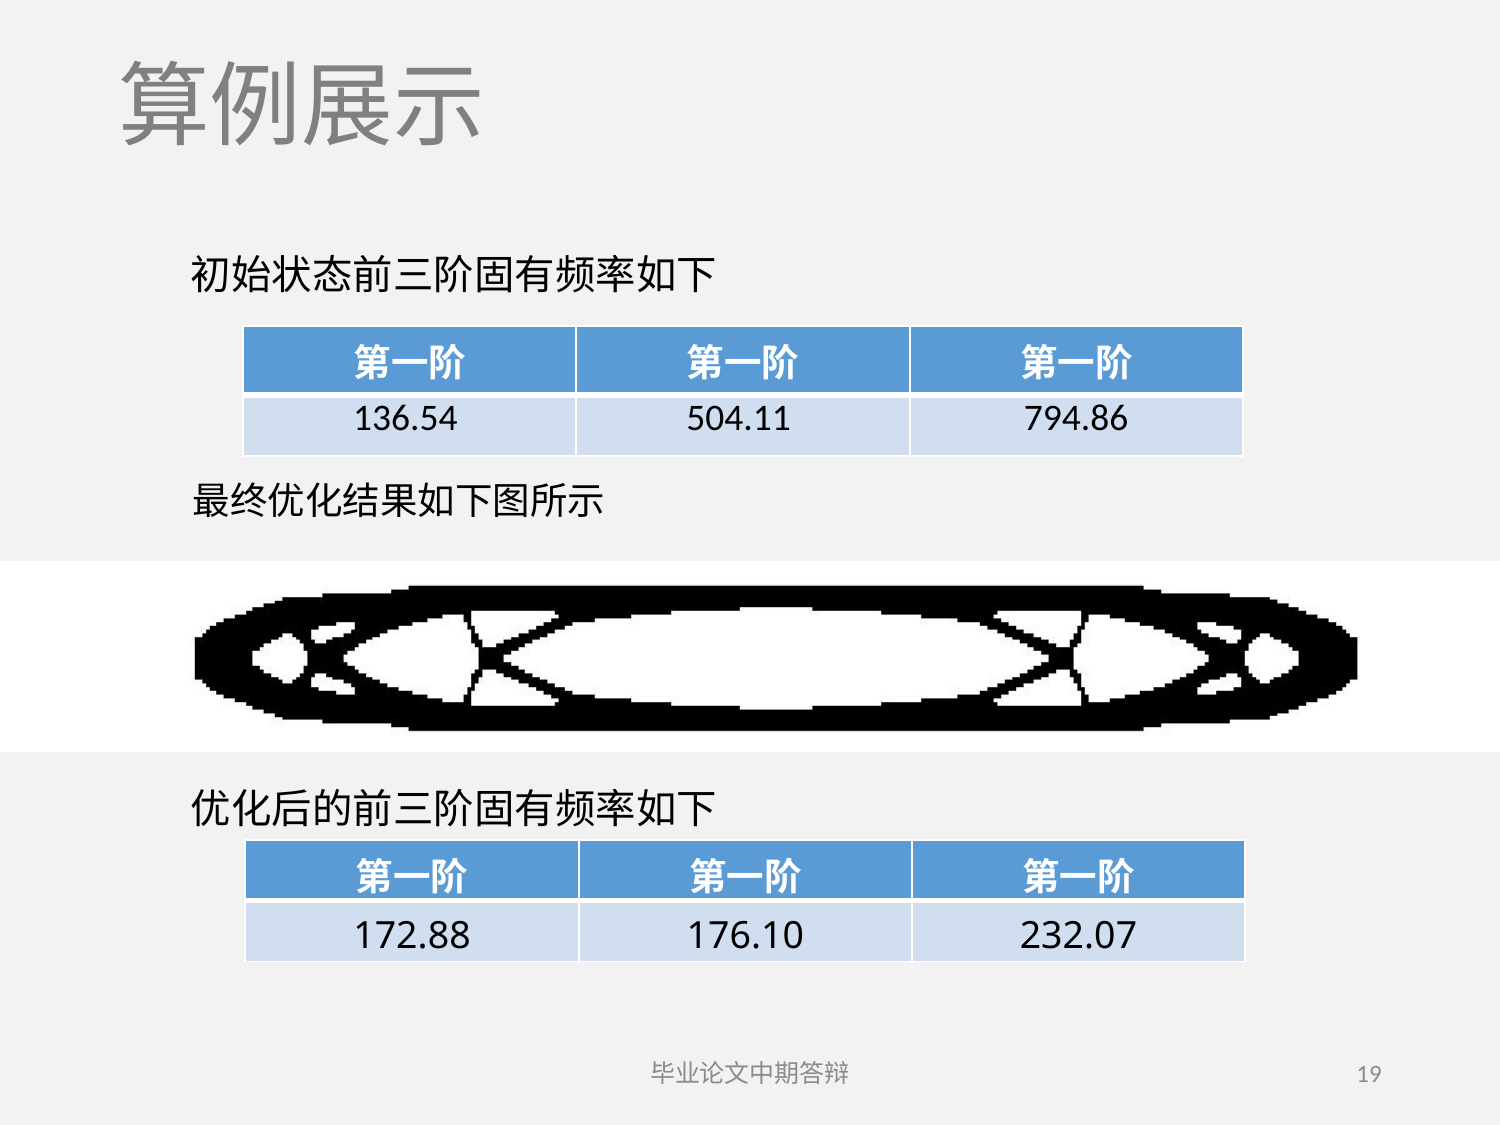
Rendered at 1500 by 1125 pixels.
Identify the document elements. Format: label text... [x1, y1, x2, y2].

table_cell 172.88 [246, 903, 578, 961]
text_box 最终优化结果如下图所示 [103, 447, 853, 530]
table_cell 136.54 [244, 398, 575, 447]
table_header 第一阶 [913, 841, 1244, 898]
table_cell 176.10 [580, 903, 911, 961]
text_box 优化后的前三阶固有频率如下 [103, 752, 1397, 840]
footer 毕业论文中期答辩 [496, 1042, 1004, 1103]
table_header 第一阶 [911, 327, 1242, 392]
table_cell 794.86 [911, 398, 1242, 455]
slide_number 19 [1059, 1042, 1397, 1103]
table_header 第一阶 [577, 327, 909, 392]
table_header 第一阶 [244, 327, 575, 392]
table_cell 504.11 [577, 398, 909, 455]
list 初始状态前三阶固有频率如下 [103, 217, 1397, 306]
title 算例展示 [103, 0, 1397, 217]
table_header 第一阶 [580, 841, 911, 898]
picture [0, 561, 1500, 752]
table_header 第一阶 [246, 841, 578, 898]
table_cell 232.07 [913, 903, 1244, 961]
